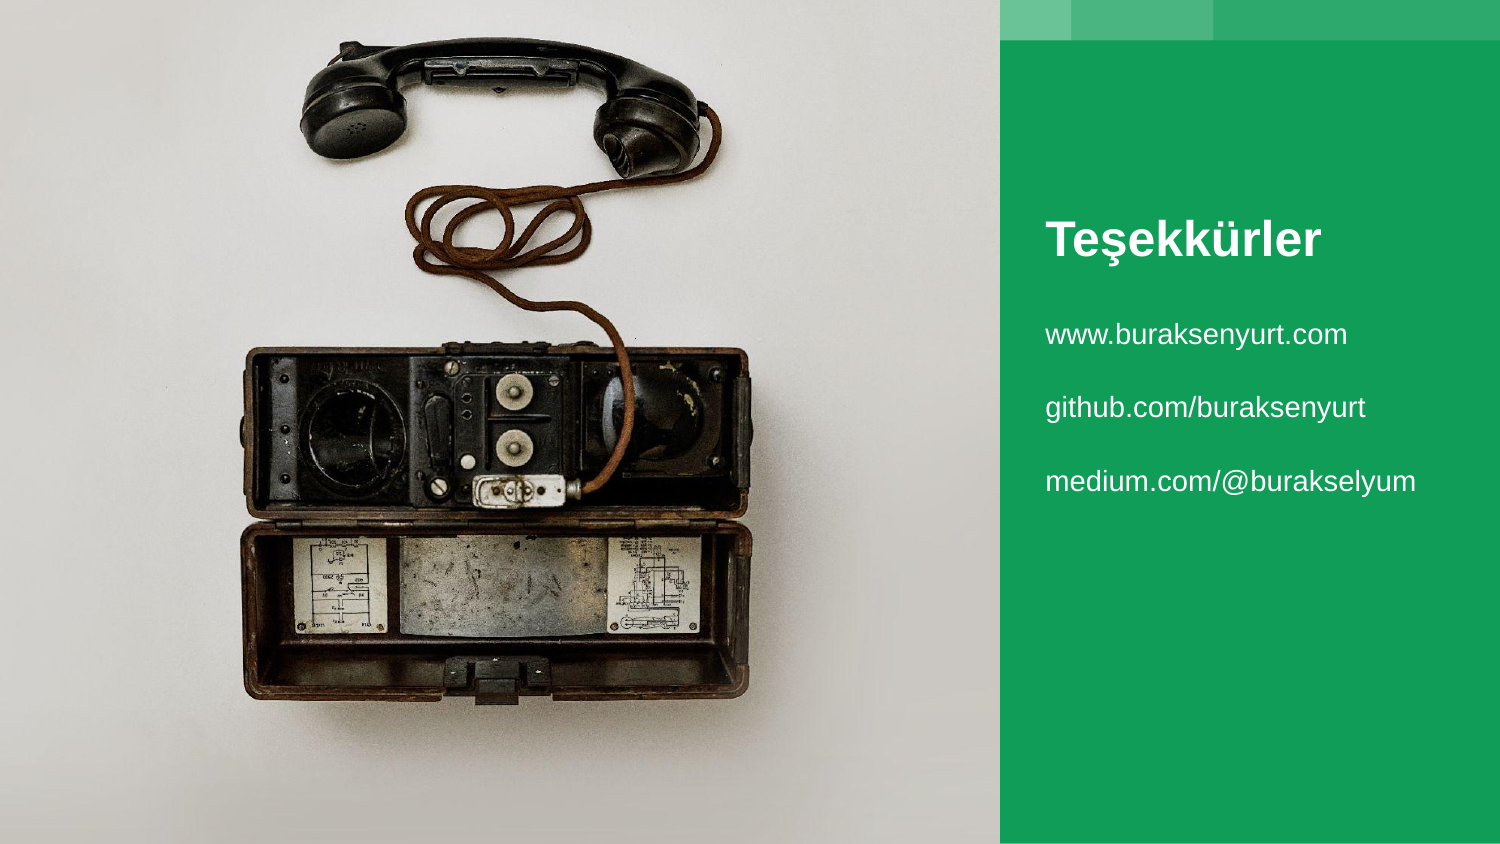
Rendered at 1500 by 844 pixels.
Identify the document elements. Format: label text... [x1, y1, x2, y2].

picture [0, 0, 1001, 844]
list www.buraksenyurt.com github.com/buraksenyurt medium.com/@burakselyum [1030, 294, 1455, 800]
title Teşekkürler [1030, 111, 1471, 283]
